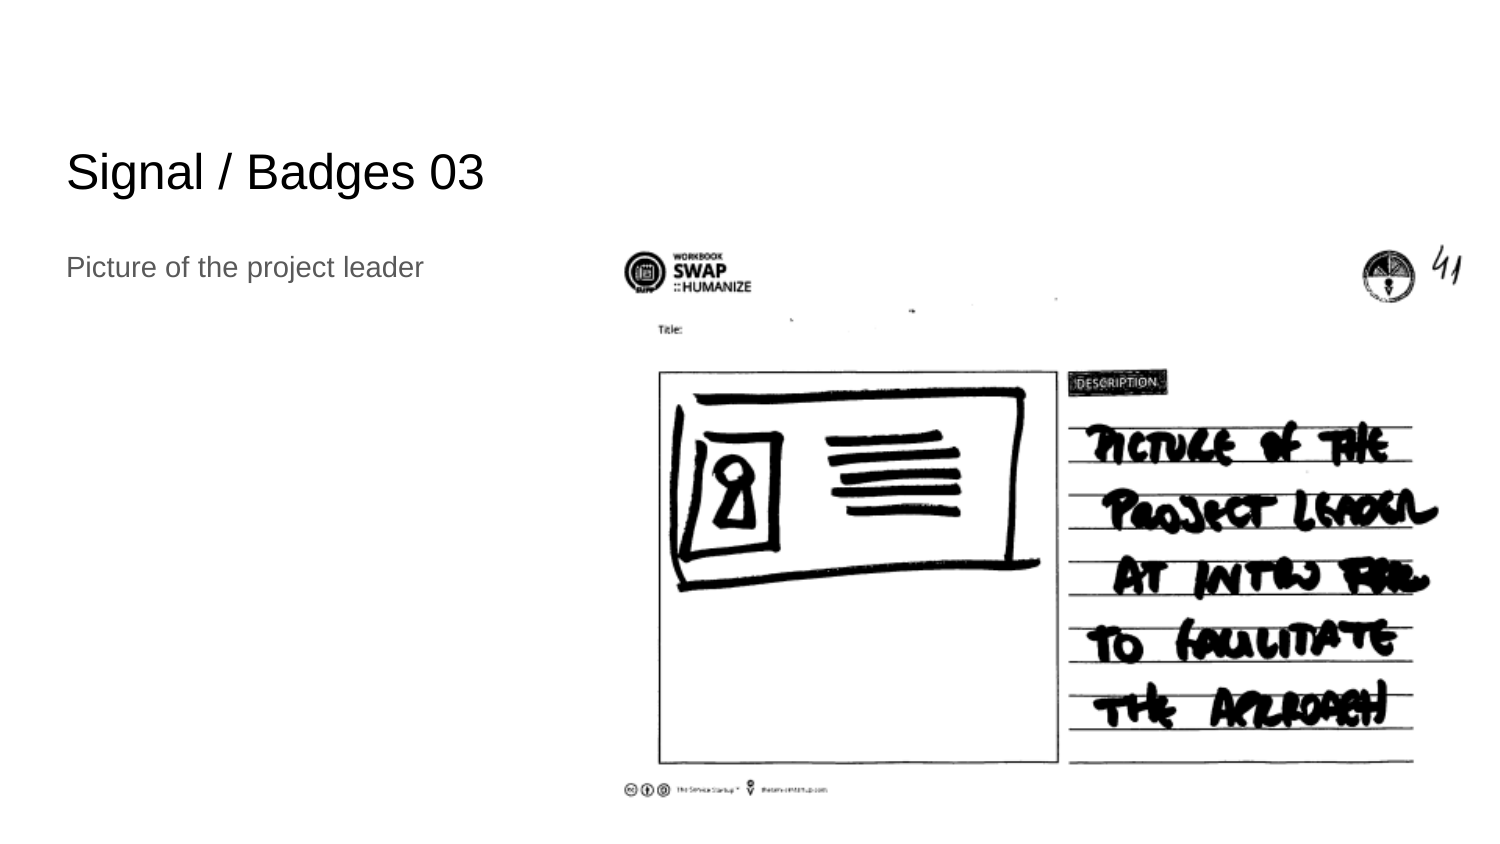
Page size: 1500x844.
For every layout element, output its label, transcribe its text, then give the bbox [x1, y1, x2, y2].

title Signal / Badges 03 [51, 91, 512, 216]
list Picture of the project leader [51, 227, 512, 750]
picture [544, 223, 1500, 832]
